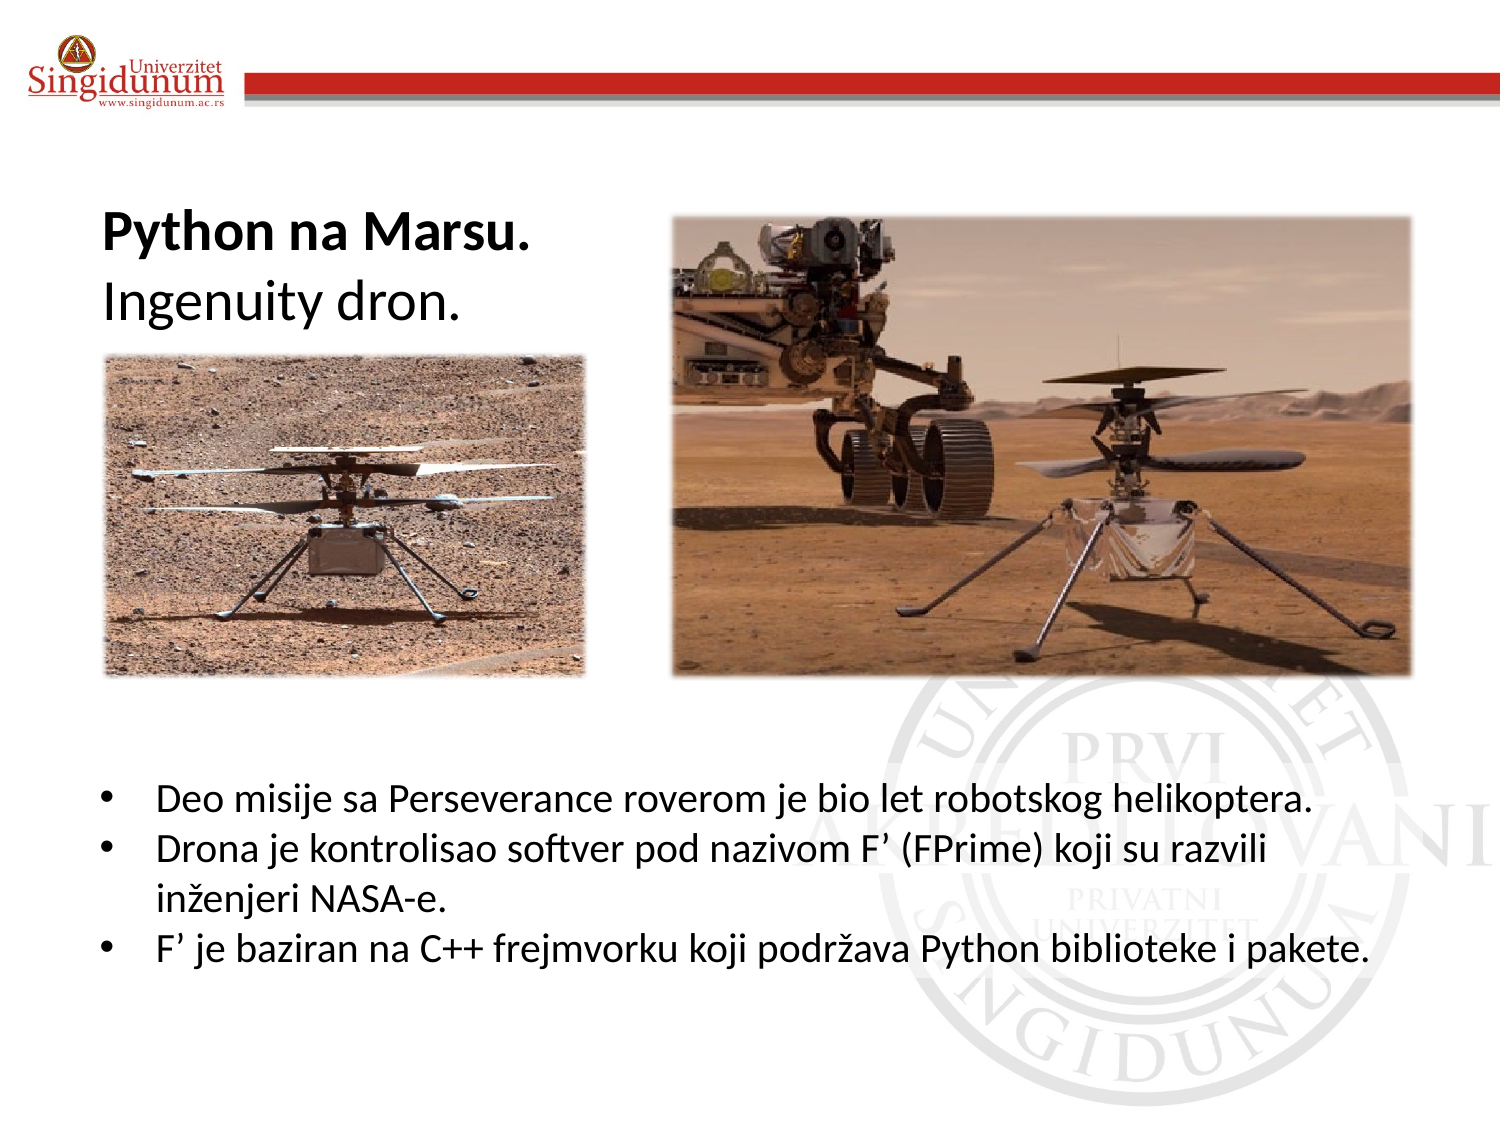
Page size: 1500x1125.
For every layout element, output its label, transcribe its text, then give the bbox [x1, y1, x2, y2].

picture [0, 0, 1500, 1125]
text_box Deo misije sa Perseverance roverom je bio let robotskog helikoptera. Drona je kontrolisao softver pod nazivom F’ (FPrime) koji su razvili inženjeri NASA-e. F’ je baziran na C++ frejmvorku koji podržava Python biblioteke i pakete. [84, 763, 1424, 979]
text_box Python na Marsu. Ingenuity dron. [87, 184, 547, 340]
